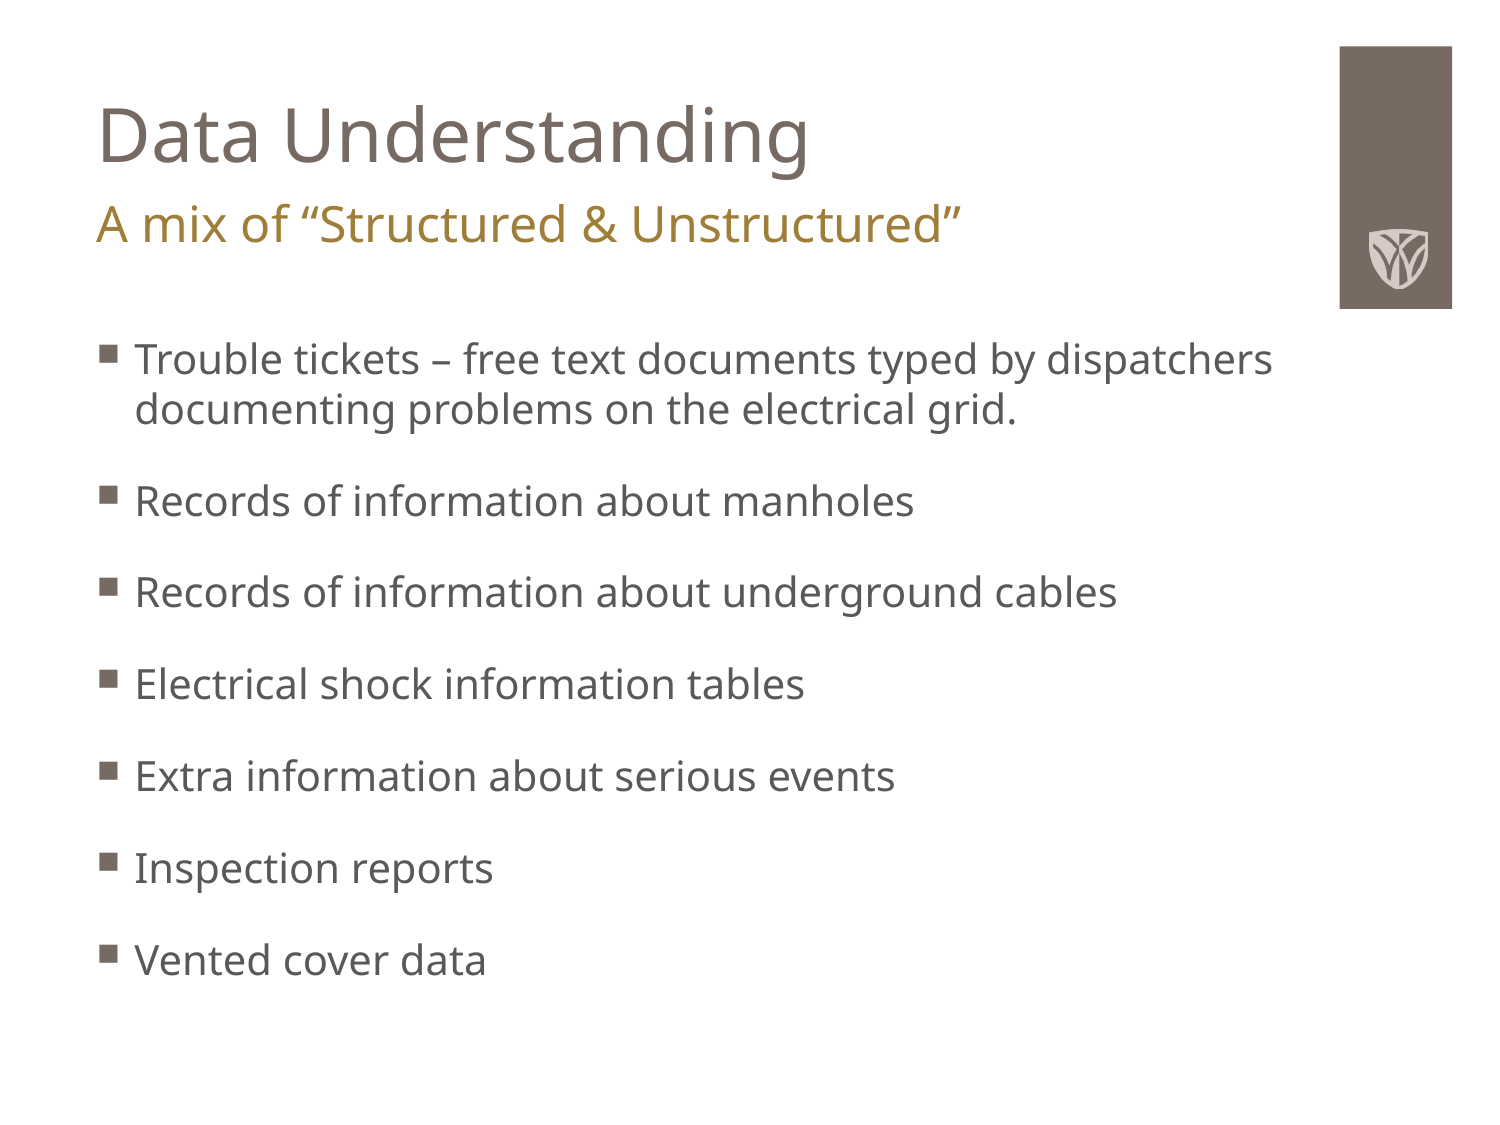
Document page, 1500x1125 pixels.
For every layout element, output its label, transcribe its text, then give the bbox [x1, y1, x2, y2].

list A mix of “Structured & Unstructured” [81, 185, 1322, 313]
title Data Understanding [81, 22, 1322, 185]
list Trouble tickets – free text documents typed by dispatchers documenting problems on the electrical grid. Records of information about manholes Records of information about underground cables Electrical shock information tables Extra information about serious events Inspection reports Vented cover data [81, 324, 1322, 1005]
